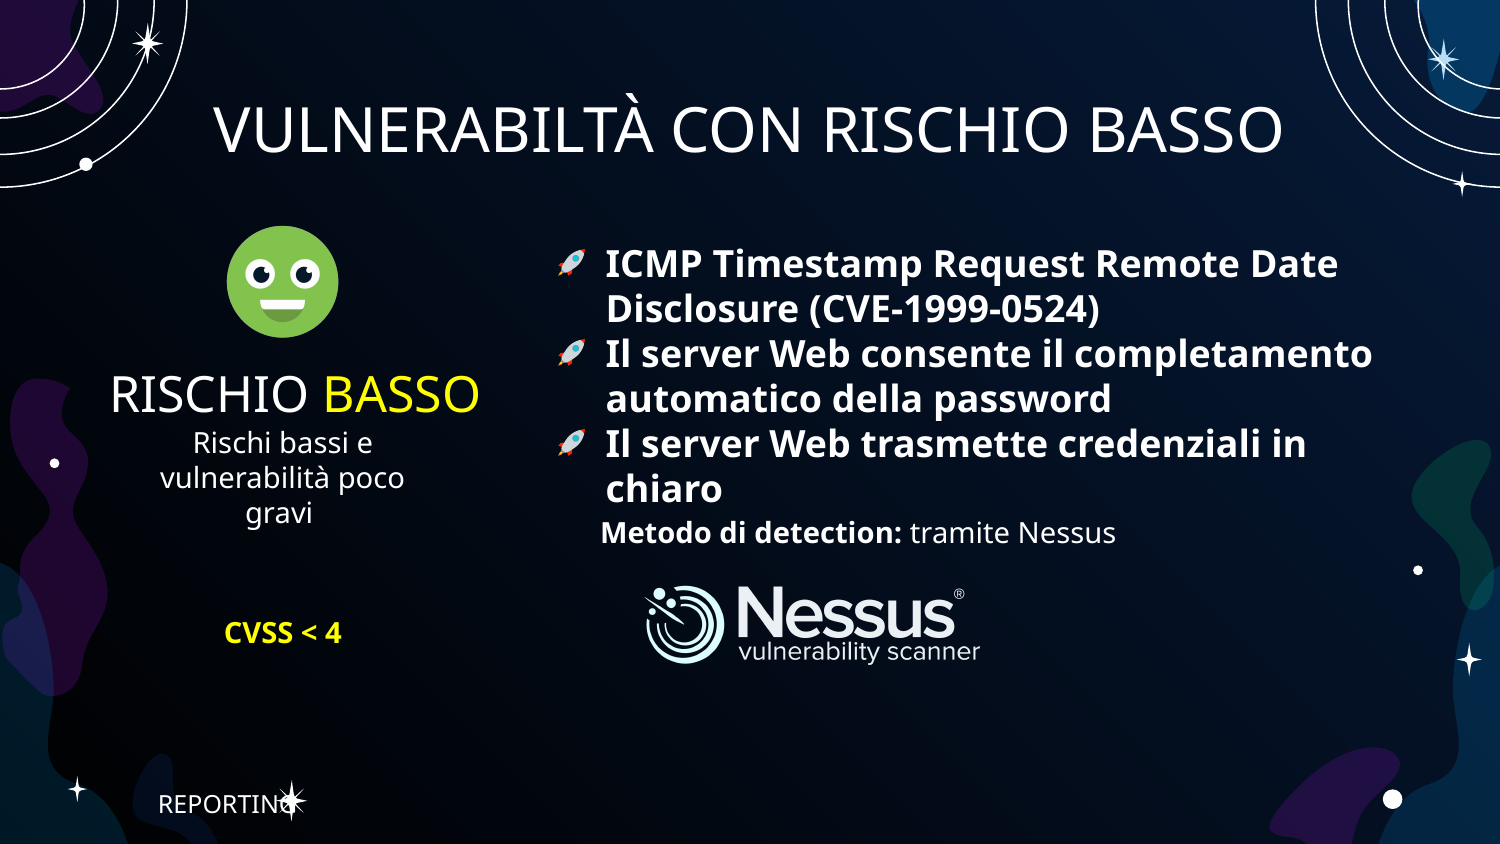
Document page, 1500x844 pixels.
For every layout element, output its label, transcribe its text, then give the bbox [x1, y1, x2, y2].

picture [641, 575, 987, 670]
text_box Metodo di detection: tramite Nessus [585, 506, 1500, 557]
picture [223, 214, 342, 348]
text_box ICMP Timestamp Request Remote Date Disclosure (CVE-1999-0524) Il server Web consente il completamento automatico della password Il server Web trasmette credenziali in chiaro [543, 232, 1430, 518]
title VULNERABILTÀ CON RISCHIO BASSO [117, 74, 1383, 169]
subtitle Rischi bassi e vulnerabilità poco gravi CVSS < 4 [116, 409, 449, 638]
subtitle RISCHIO BASSO [77, 347, 514, 431]
text_box REPORTING [143, 781, 1500, 827]
picture [558, 249, 585, 276]
picture [558, 429, 585, 456]
picture [558, 339, 585, 366]
